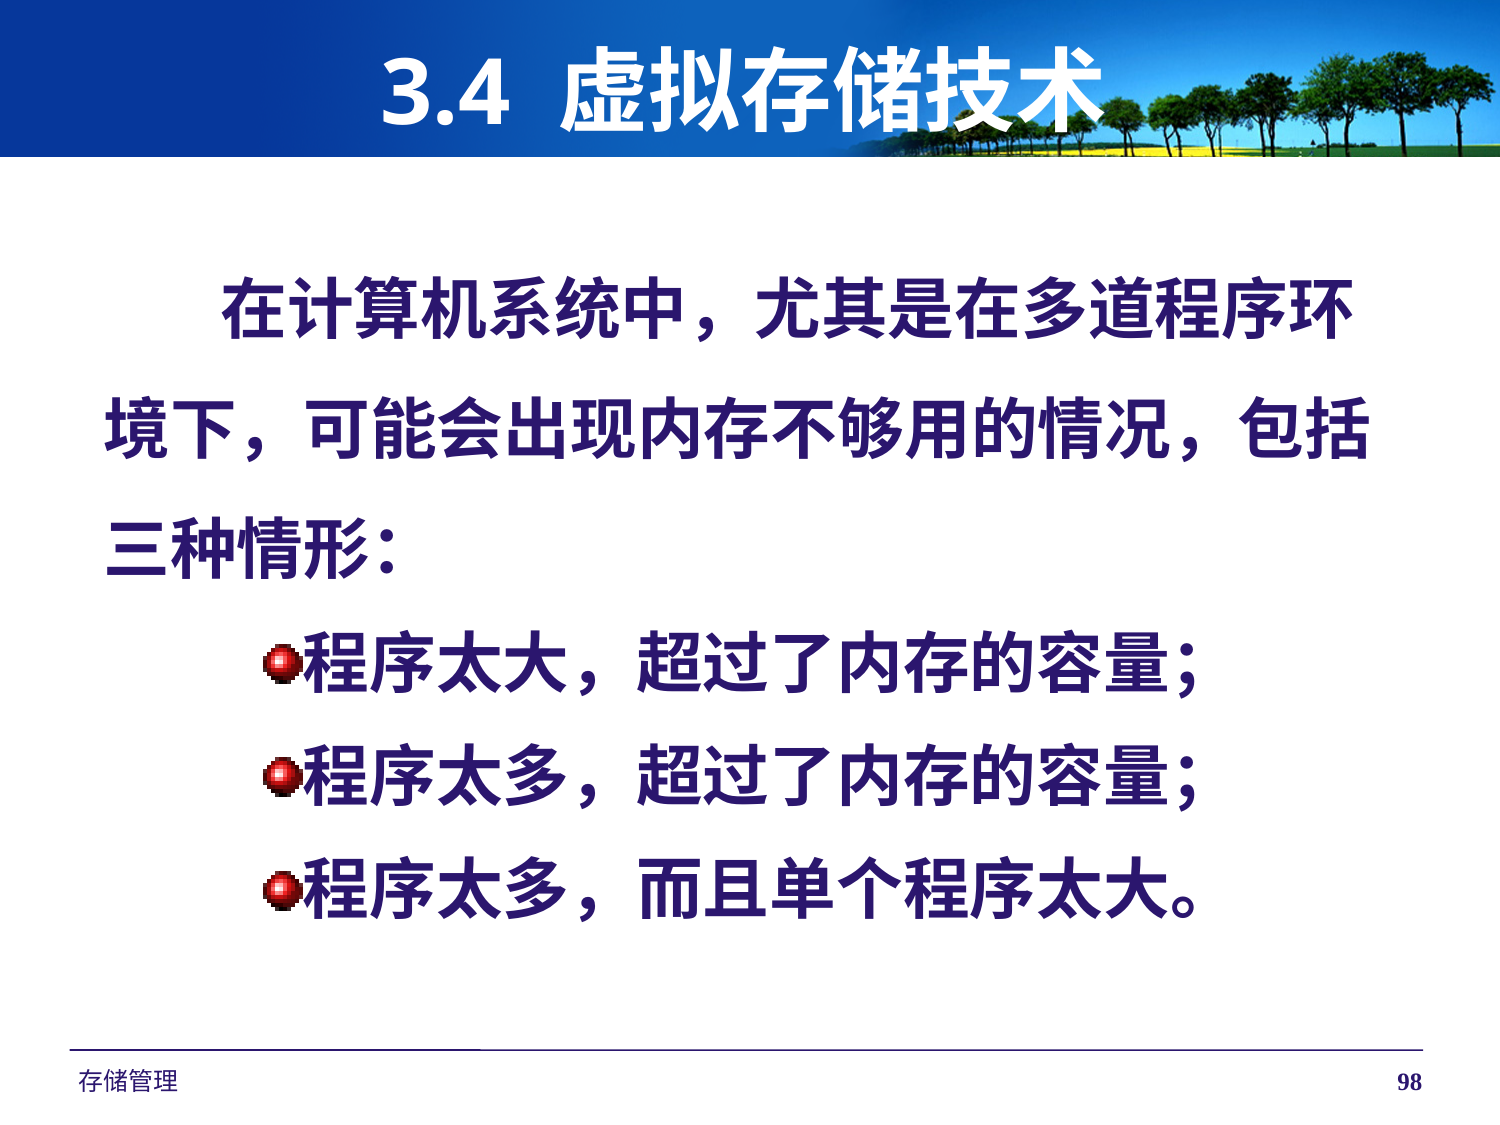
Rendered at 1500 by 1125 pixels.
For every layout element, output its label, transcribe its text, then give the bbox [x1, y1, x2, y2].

text_box 在计算机系统中，尤其是在多道程序环境下，可能会出现内存不够用的情况，包括三种情形： 程序太大，超过了内存的容量； 程序太多，超过了内存的容量； 程序太多，而且单个程序太大。 [88, 219, 1435, 935]
picture [255, 863, 303, 911]
slide_number 存储管理 [63, 1057, 414, 1095]
picture [255, 750, 303, 797]
picture [0, 0, 1500, 157]
footer 98 [962, 1057, 1438, 1095]
title 3.4 虚拟存储技术 [50, 39, 1438, 151]
picture [255, 637, 303, 684]
